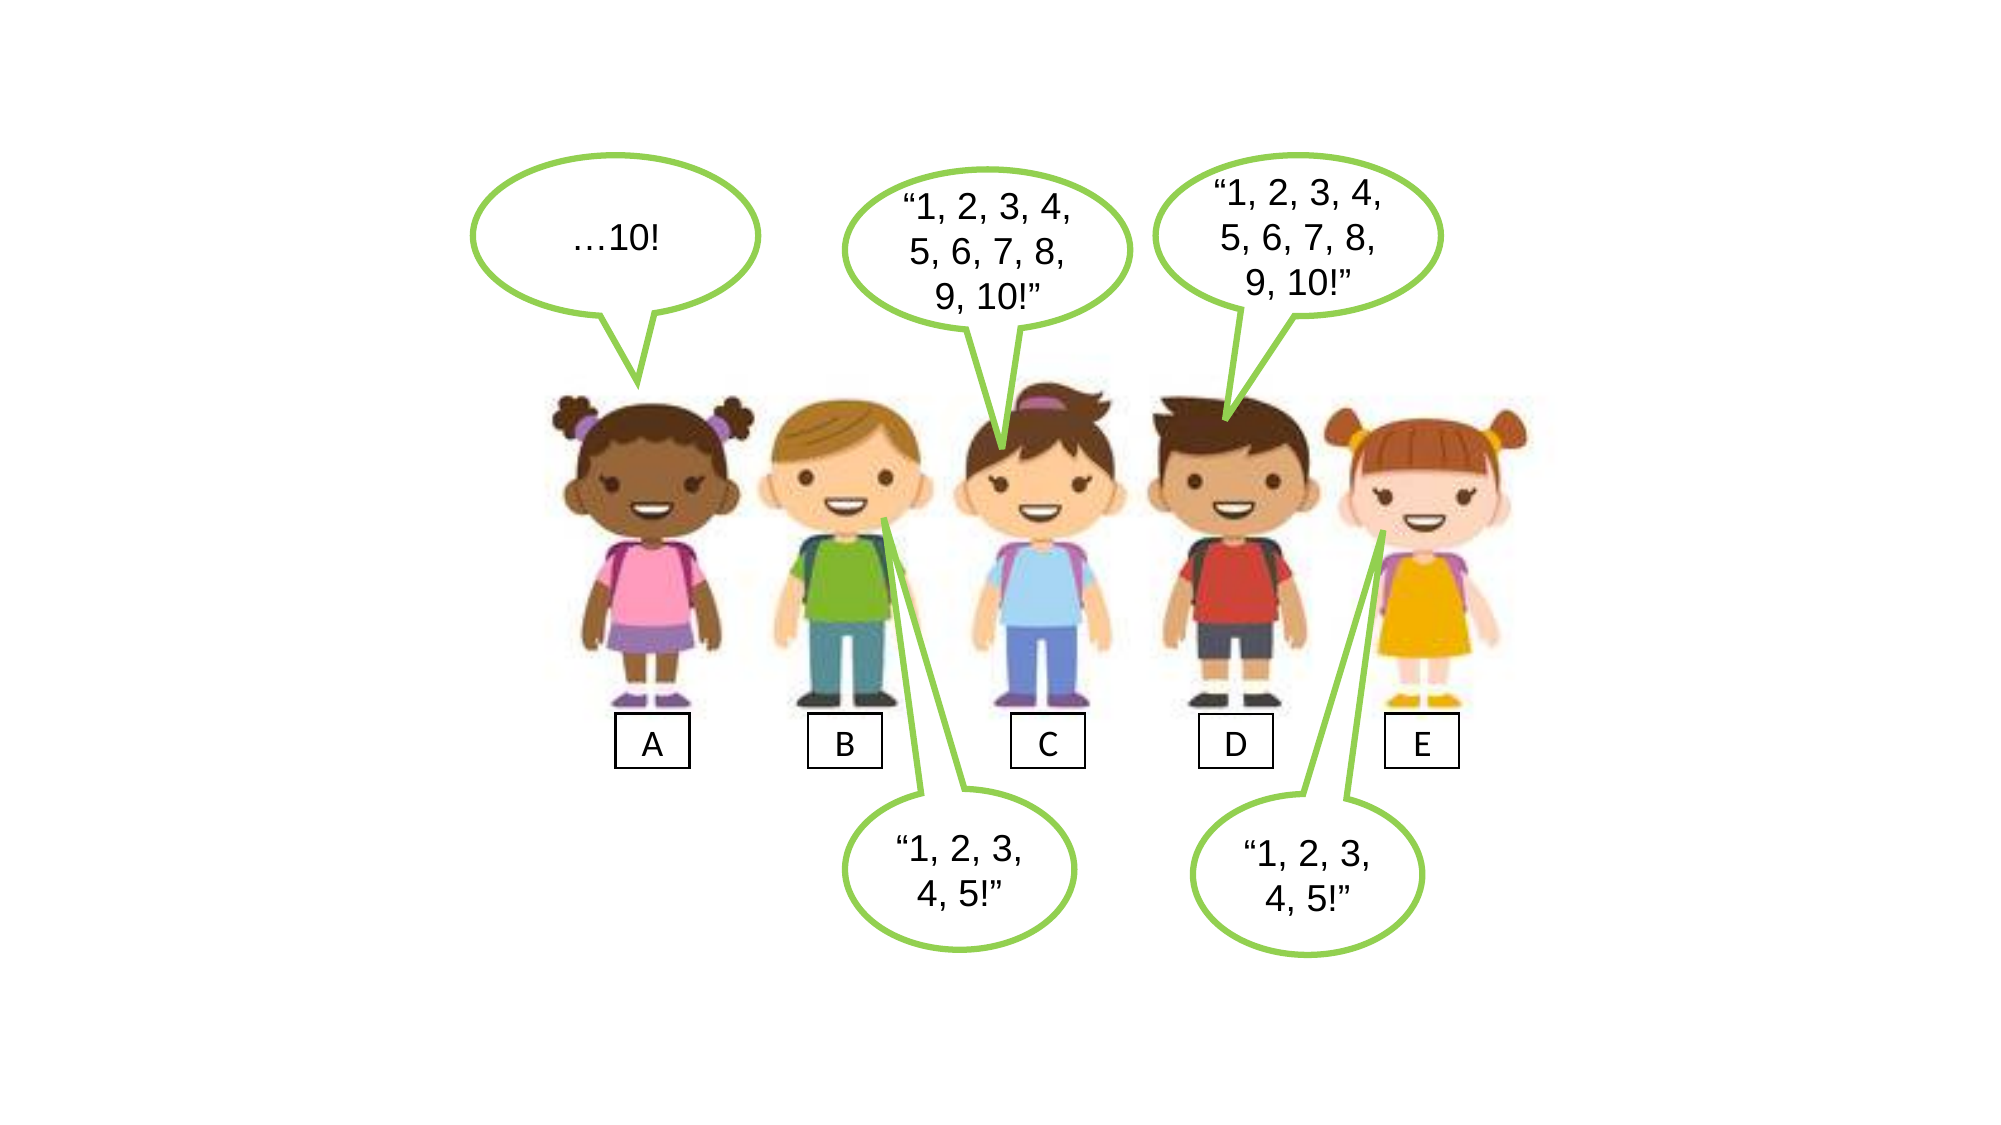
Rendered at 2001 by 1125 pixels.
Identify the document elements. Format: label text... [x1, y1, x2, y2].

text_box “1, 2, 3, 4, 5, 6, 7, 8, 9, 10!” [1154, 154, 1442, 235]
text_box …10! [471, 154, 760, 235]
text_box “1, 2, 3, 4, 5!” [843, 836, 1076, 951]
text_box “1, 2, 3, 4, 5!” [1191, 836, 1424, 956]
picture [465, 235, 1600, 836]
text_box “1, 2, 3, 4, 5, 6, 7, 8, 9, 10!” [846, 168, 1129, 235]
